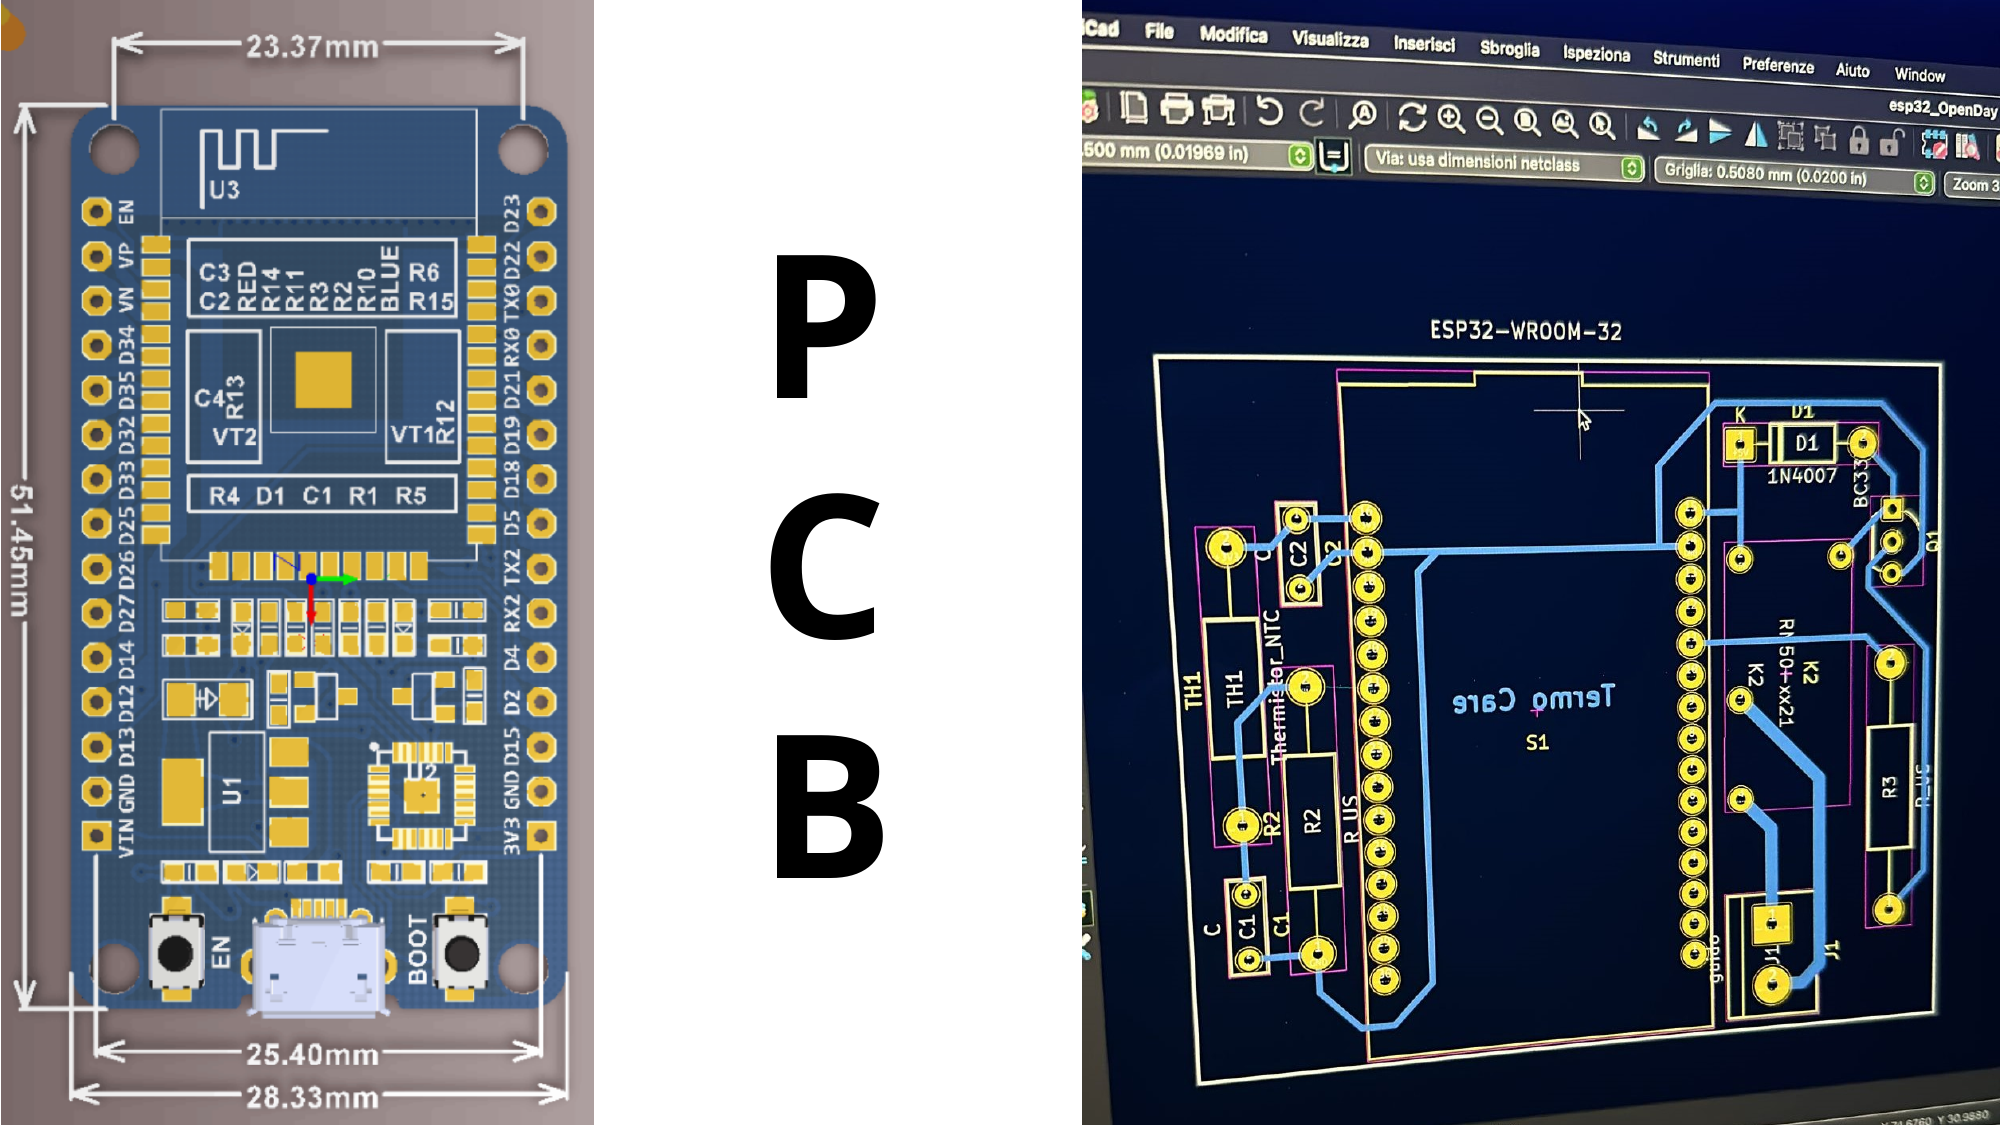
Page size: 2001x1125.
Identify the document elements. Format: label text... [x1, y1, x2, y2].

picture [1082, 0, 2000, 1125]
text_box PCB [744, 190, 932, 926]
picture [0, 1, 866, 1125]
